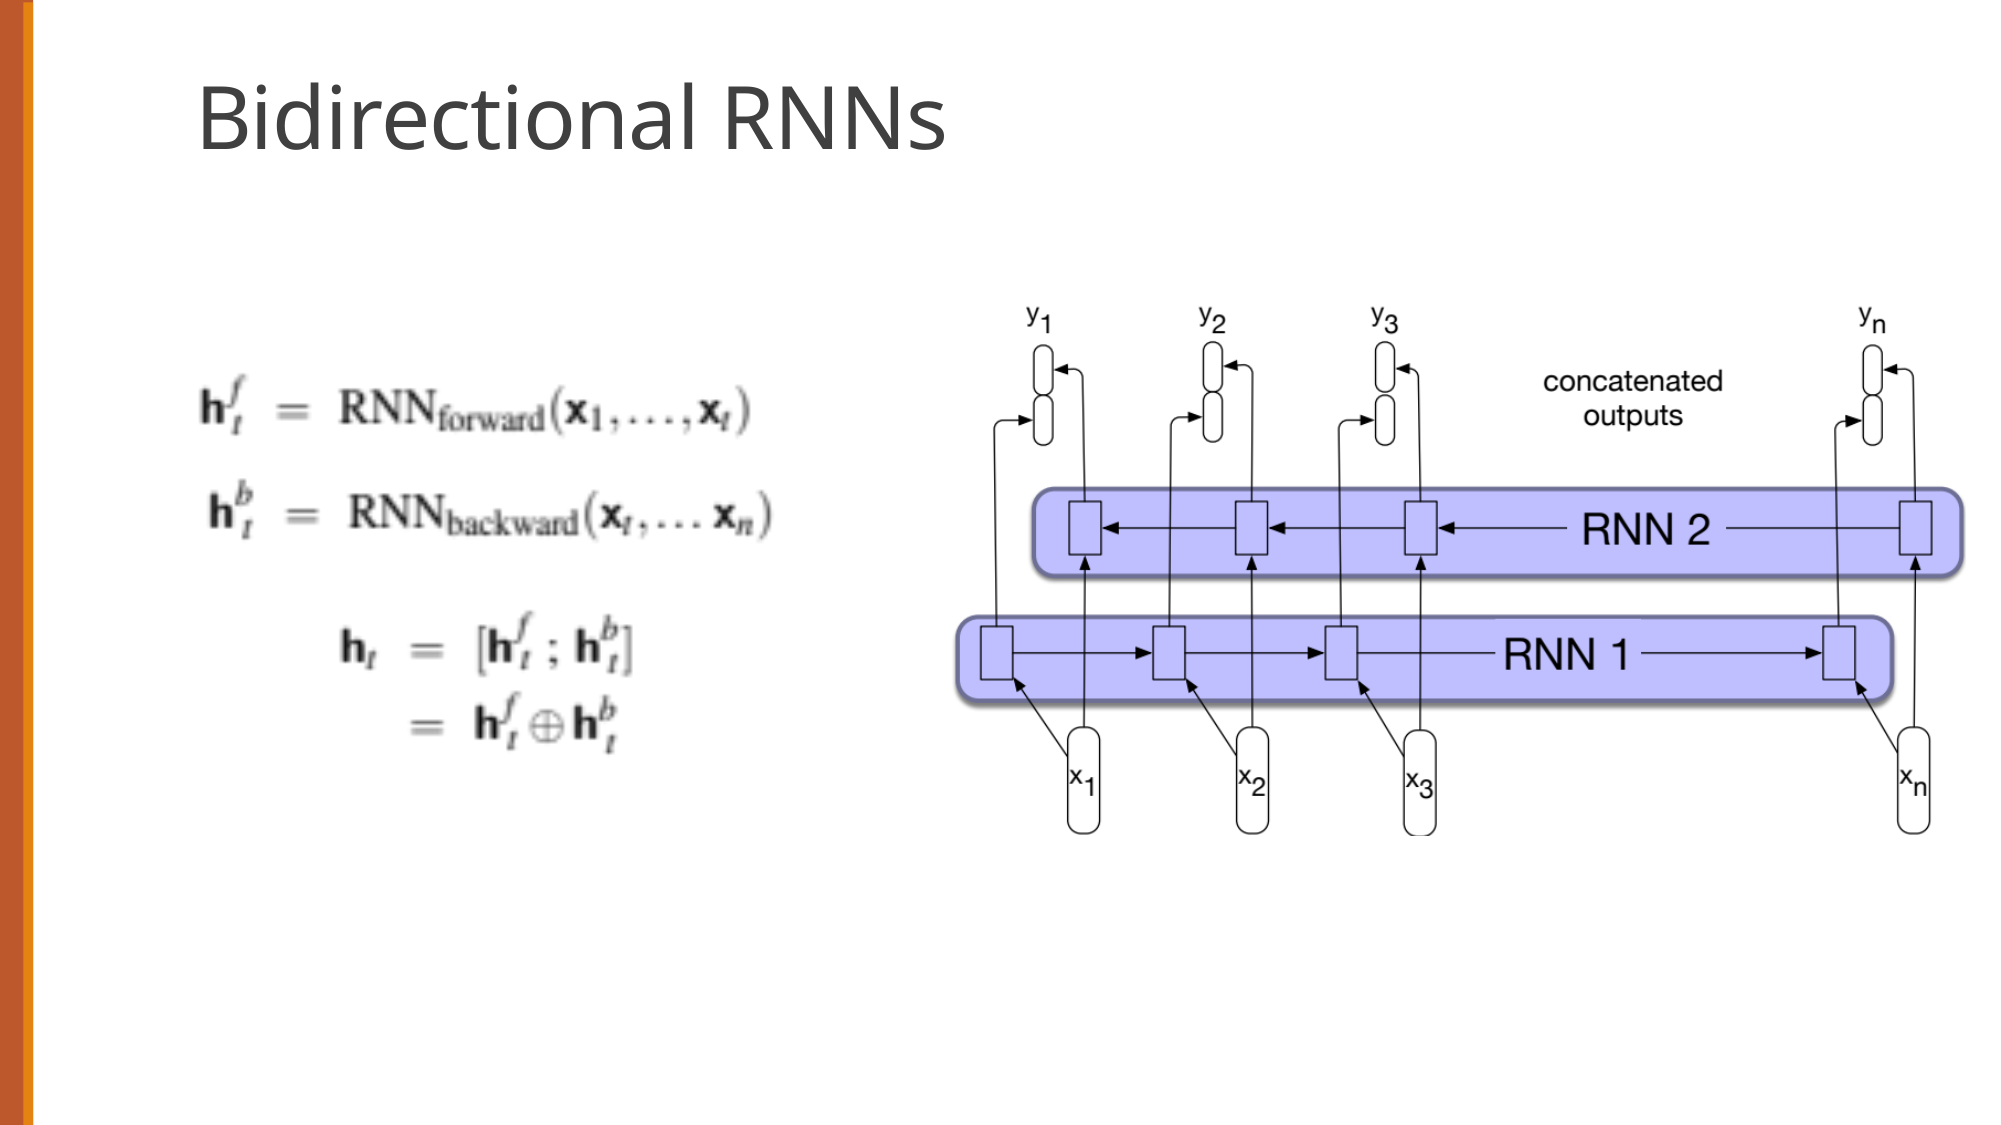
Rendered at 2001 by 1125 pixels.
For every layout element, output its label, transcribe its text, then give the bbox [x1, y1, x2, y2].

picture [287, 582, 698, 788]
picture [197, 450, 779, 563]
title Bidirectional RNNs [180, 26, 1830, 175]
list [949, 288, 1967, 837]
picture [179, 349, 779, 448]
